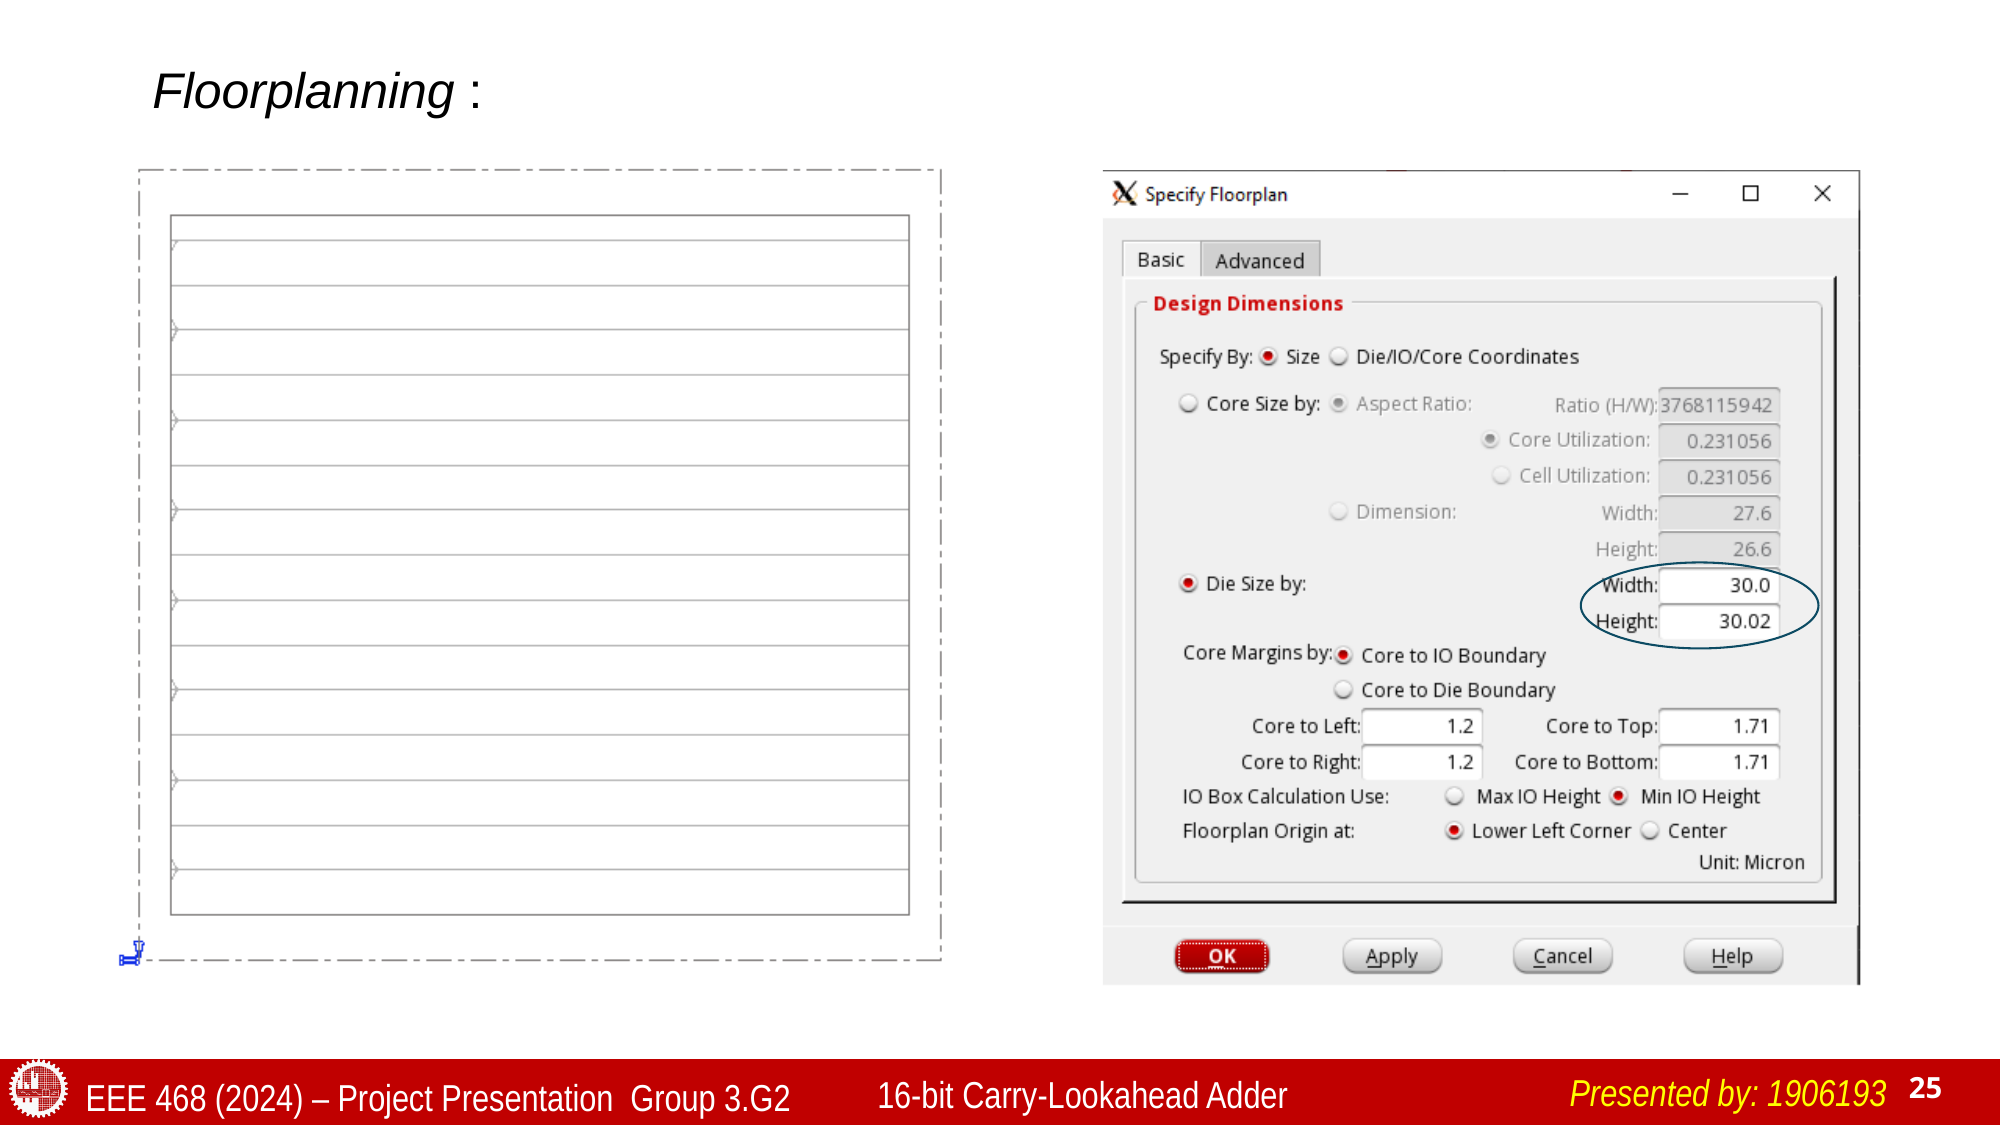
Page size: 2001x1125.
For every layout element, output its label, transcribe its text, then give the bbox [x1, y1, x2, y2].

picture [59, 141, 1060, 984]
picture [1102, 170, 1863, 1014]
picture [8, 1059, 71, 1118]
slide_number EEE 468 (2024) – Project Presentation Group 3.G2 [70, 1066, 862, 1125]
slide_number 25 [1902, 1066, 1958, 1118]
list Floorplanning : [137, 50, 1863, 1014]
footer 16-bit Carry-Lookahead Adder [862, 1063, 1499, 1125]
text_box Presented by: 1906193 [1554, 1061, 1902, 1122]
